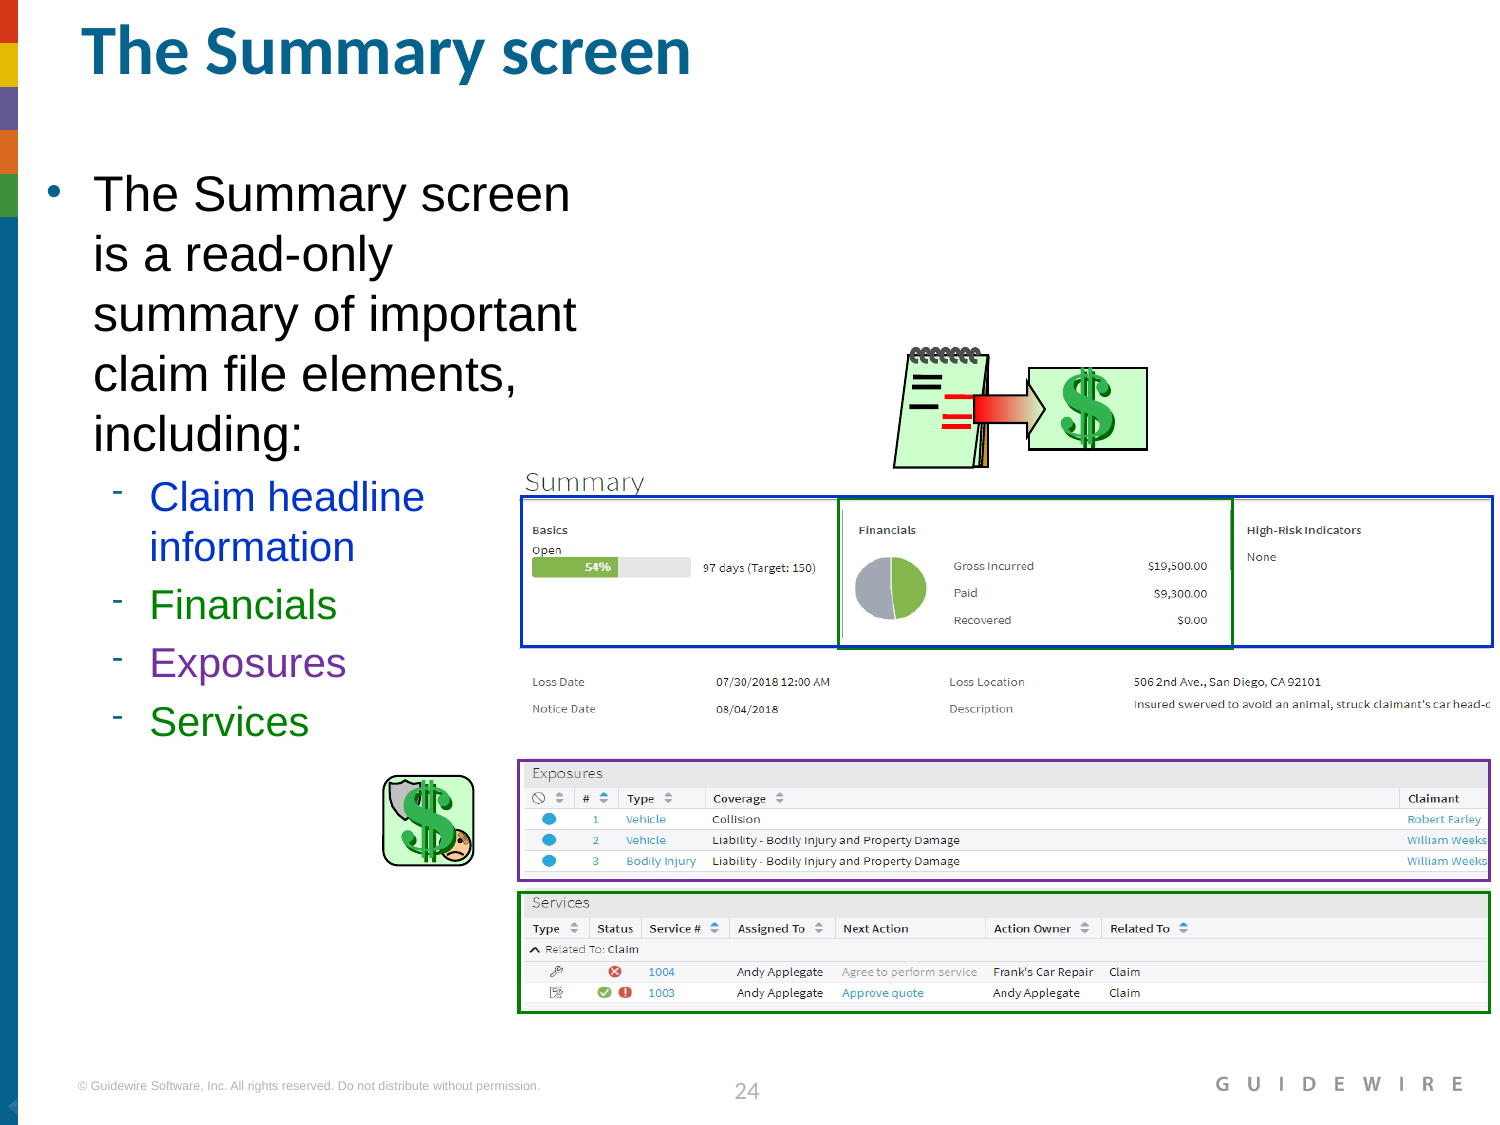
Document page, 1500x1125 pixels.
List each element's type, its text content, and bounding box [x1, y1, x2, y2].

picture [519, 467, 1491, 1013]
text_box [893, 348, 1148, 468]
title The Summary screen [81, 19, 1446, 142]
list The Summary screen is a read-only summary of important claim file elements, including: Claim headline information Financials Exposures Services [46, 161, 597, 1058]
picture [0, 0, 18, 216]
picture [10, 1101, 18, 1111]
picture [1215, 1073, 1480, 1096]
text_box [383, 775, 474, 866]
